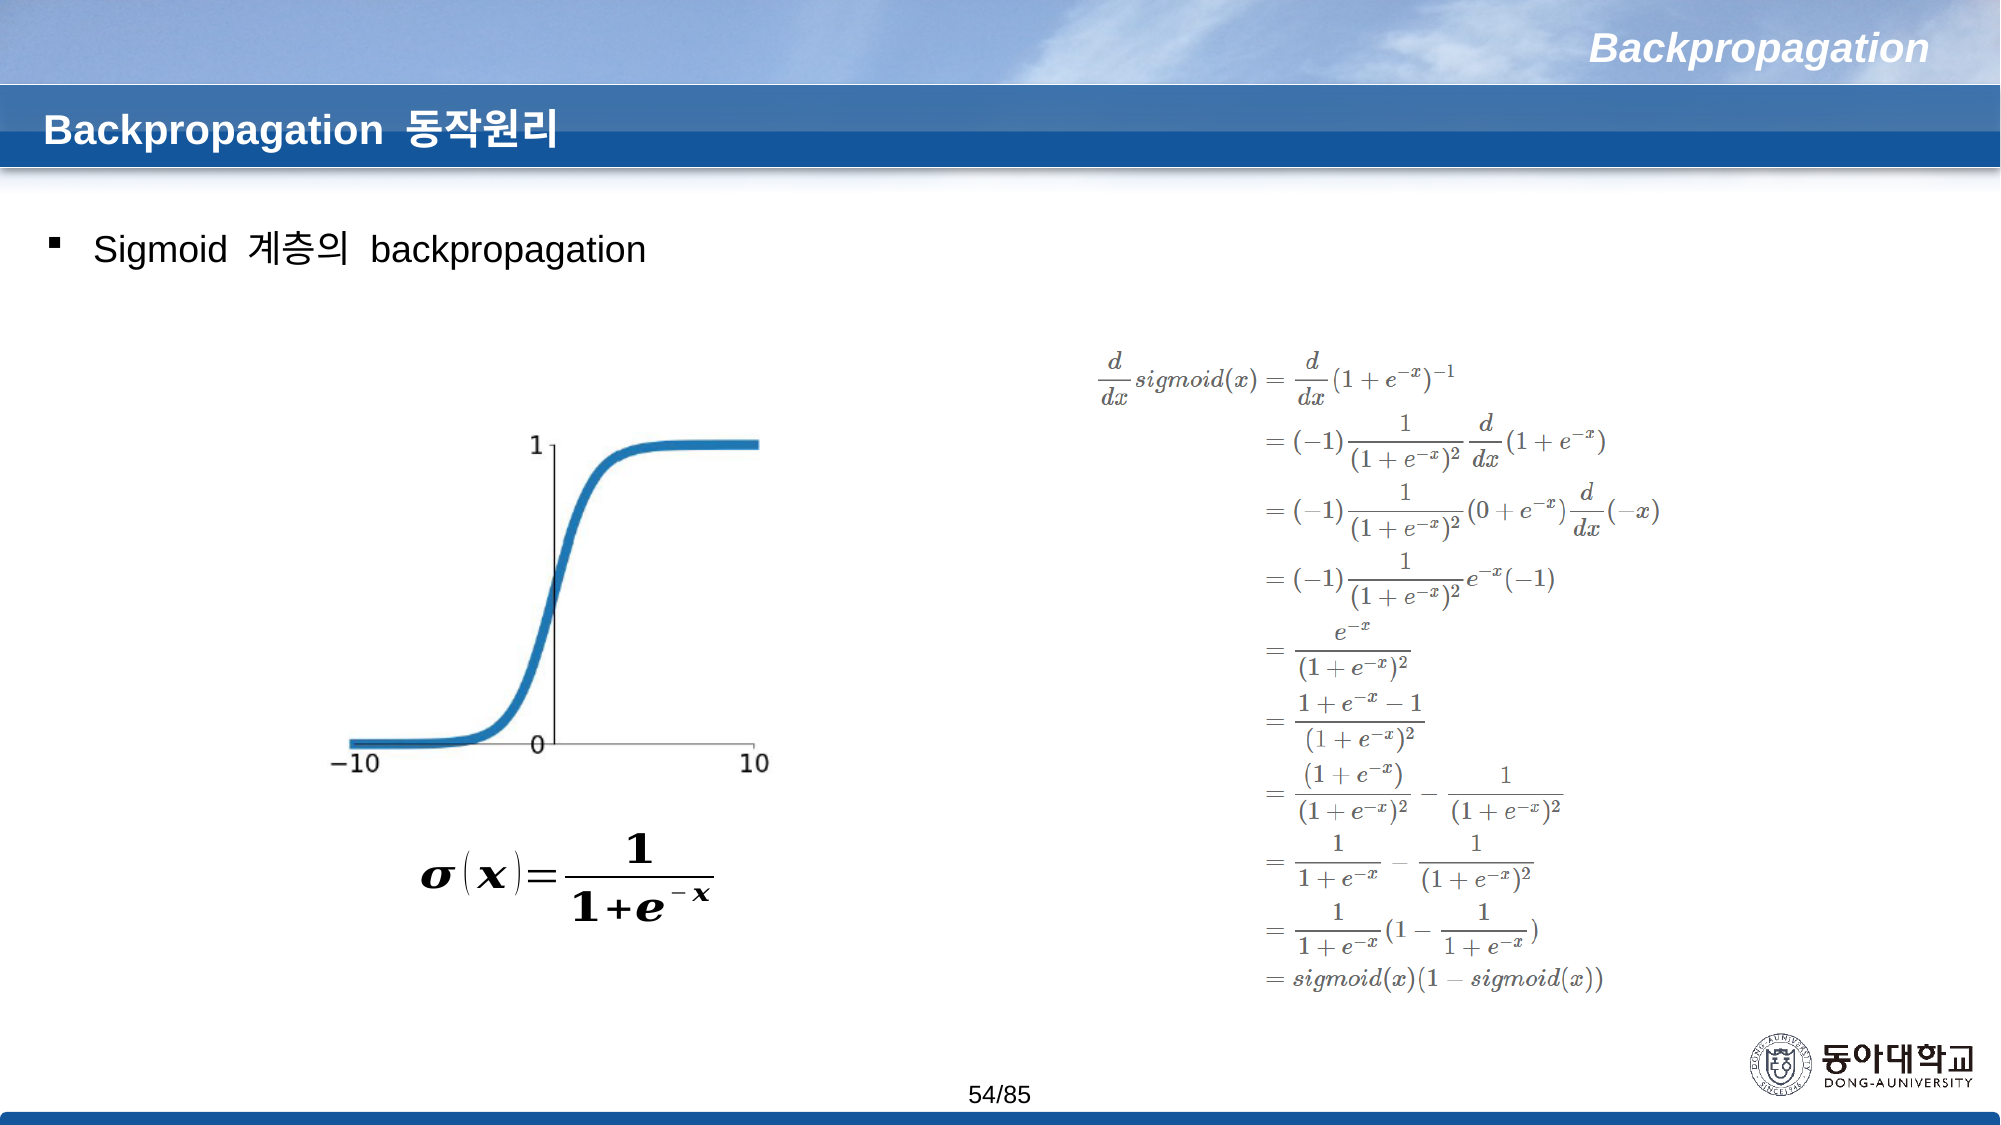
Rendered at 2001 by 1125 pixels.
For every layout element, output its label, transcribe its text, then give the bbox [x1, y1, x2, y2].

text_box Sigmoid 계층의 backpropagation [31, 195, 1787, 278]
picture [1065, 335, 1720, 1025]
text_box Backpropagation [0, 13, 1945, 79]
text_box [0, 0, 2000, 84]
picture [0, 85, 2000, 167]
picture [301, 392, 857, 806]
picture [1742, 1024, 1983, 1110]
text_box Backpropagation 동작원리 [28, 95, 575, 161]
